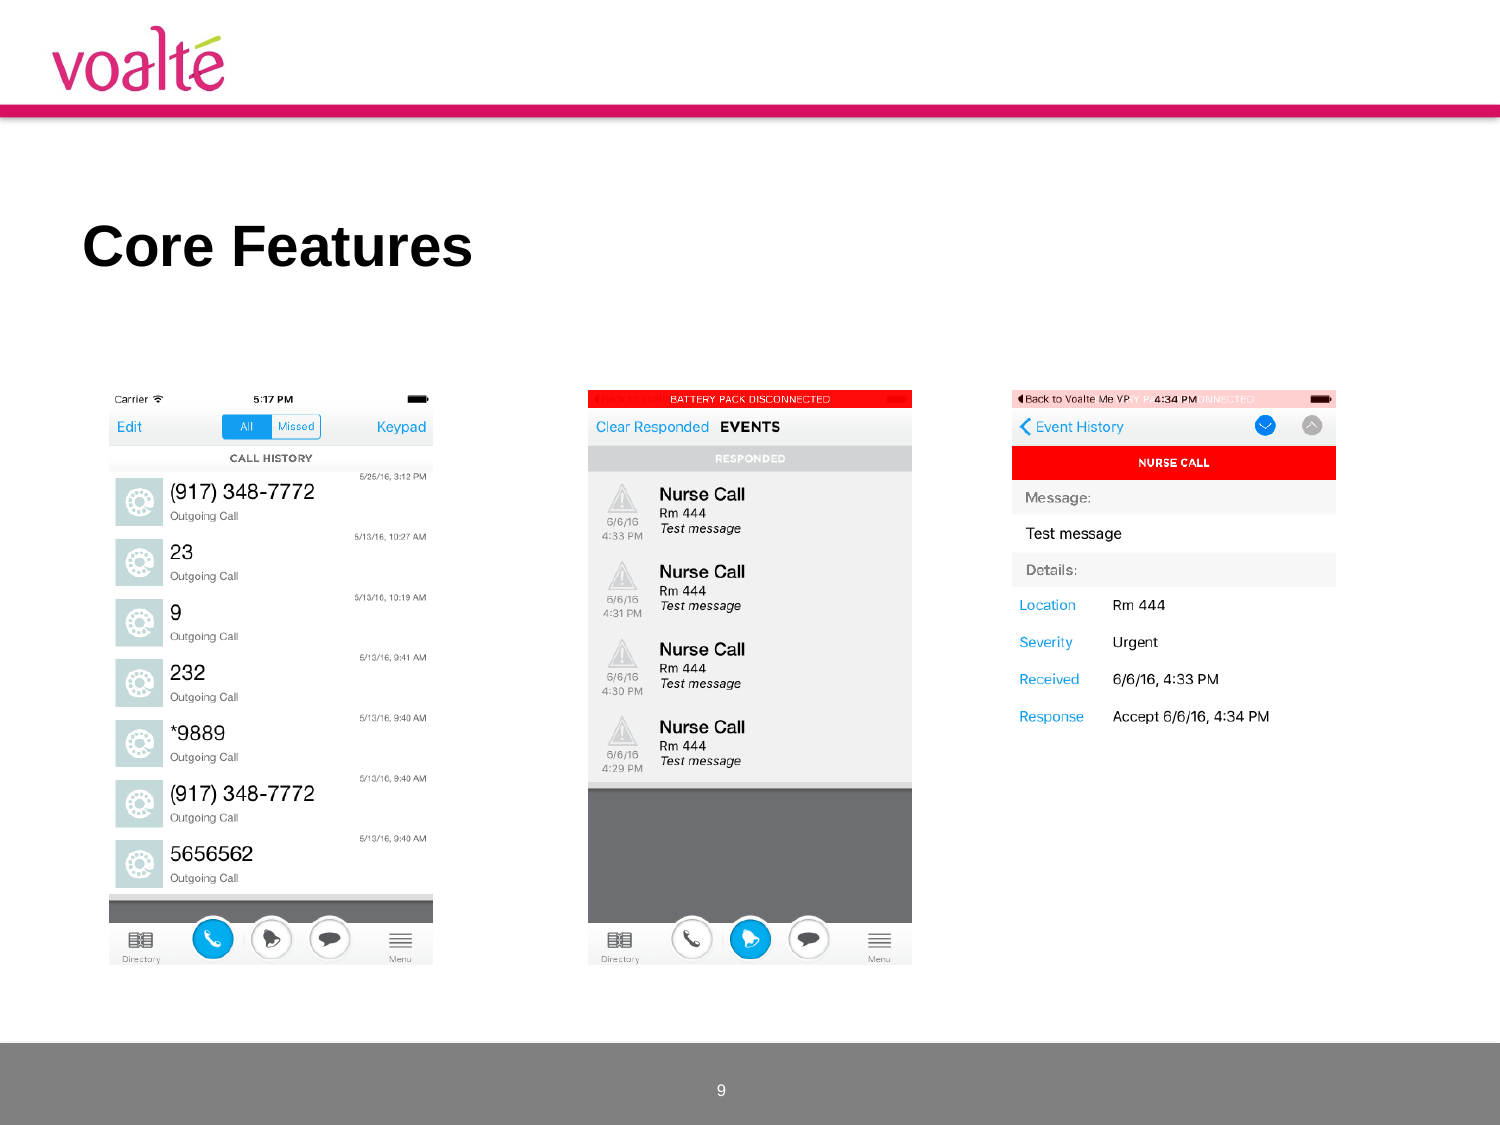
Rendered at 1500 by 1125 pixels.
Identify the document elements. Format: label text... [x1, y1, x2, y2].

picture [109, 389, 433, 965]
picture [588, 389, 912, 965]
slide_number 9 [707, 1072, 736, 1107]
title Core Features [74, 174, 1426, 312]
picture [44, 21, 228, 97]
picture [1011, 389, 1336, 965]
